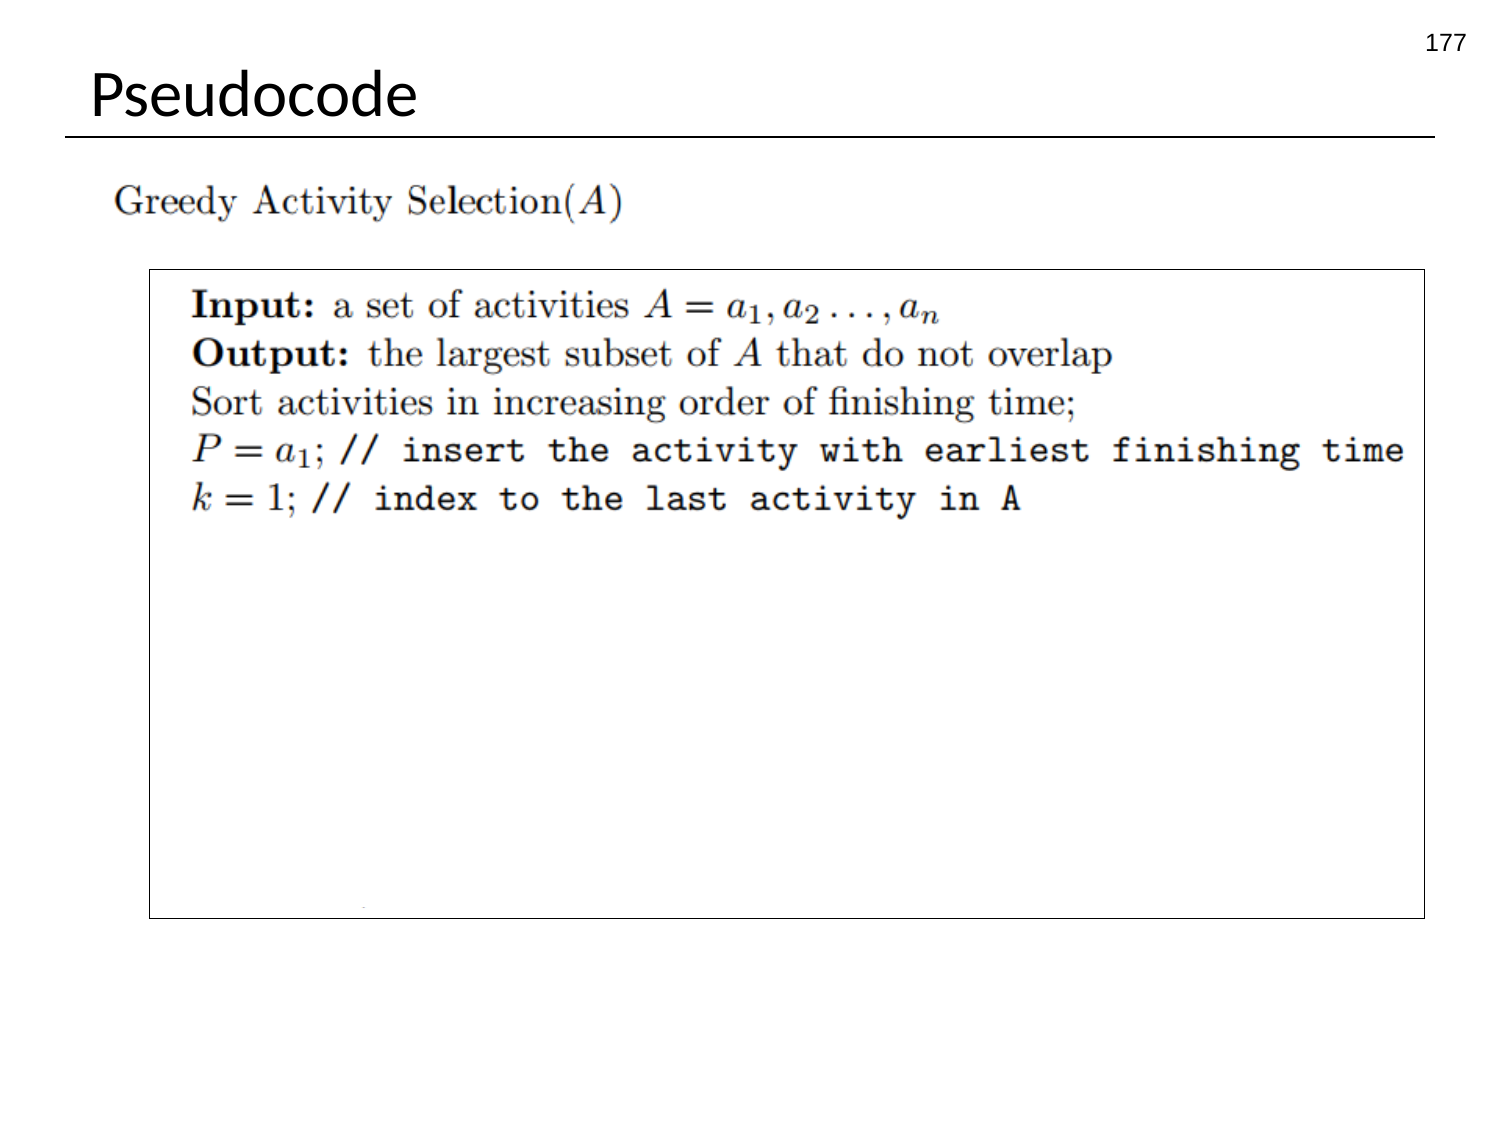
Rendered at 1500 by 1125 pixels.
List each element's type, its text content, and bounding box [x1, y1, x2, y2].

title Pseudocode [75, 20, 1425, 138]
picture [149, 269, 1426, 919]
slide_number 177 [1131, 18, 1483, 62]
picture [112, 175, 630, 231]
